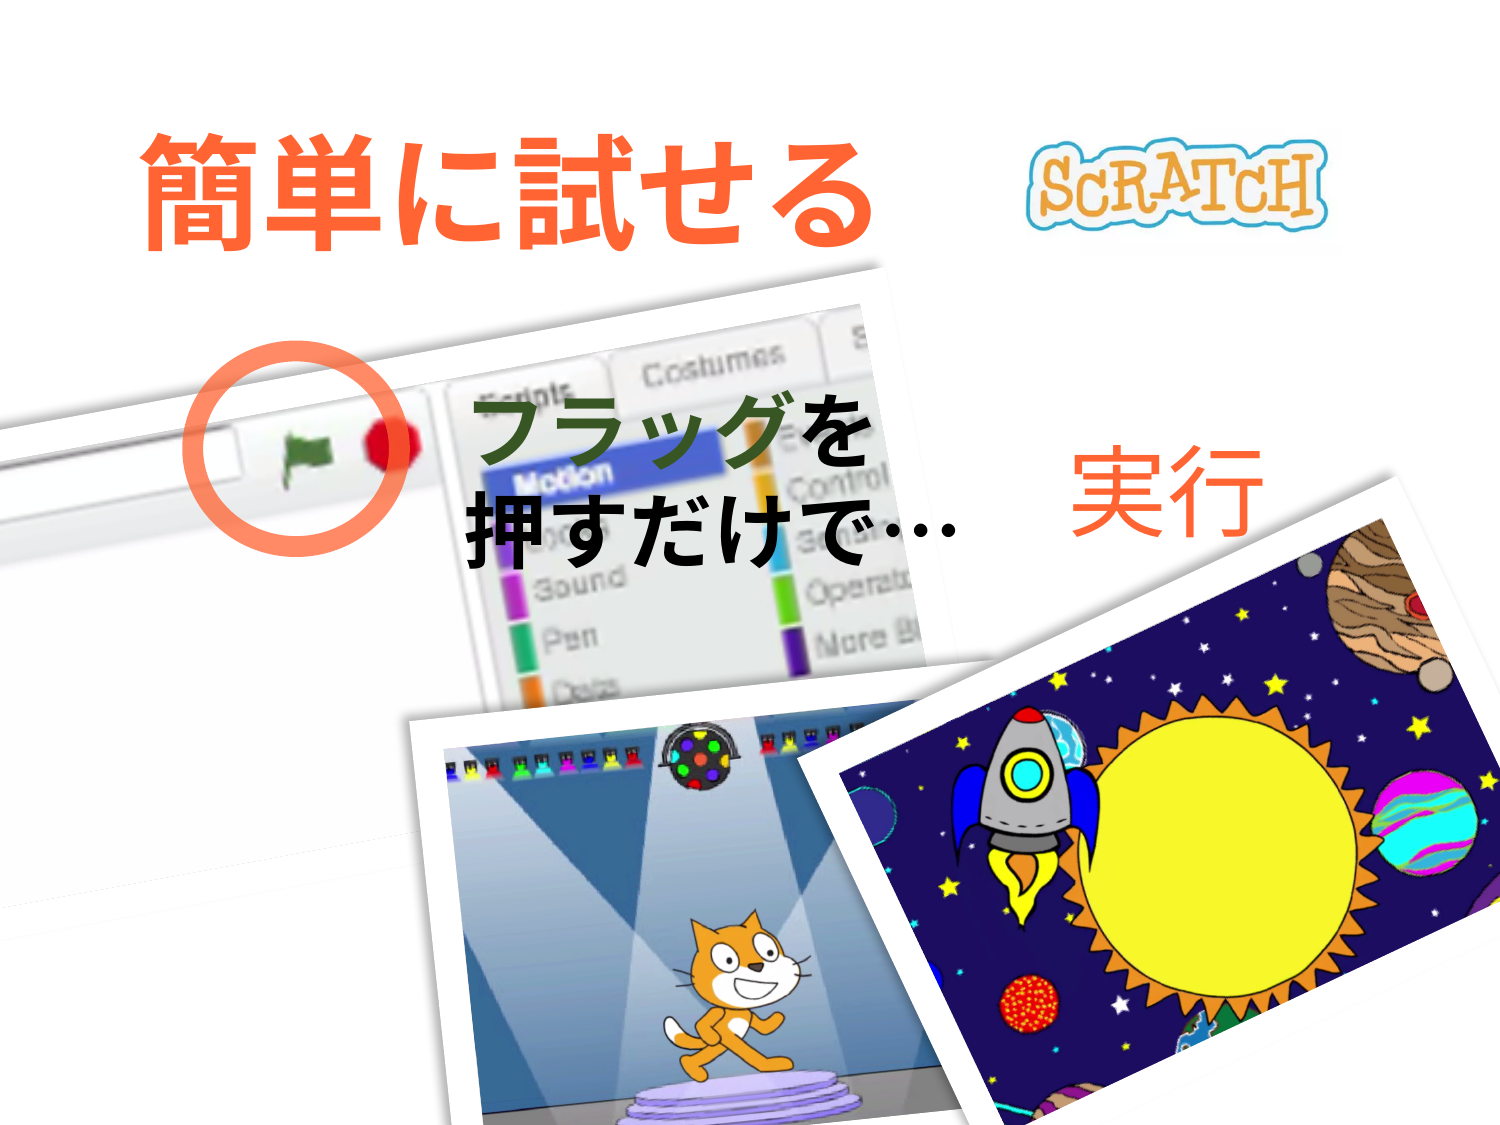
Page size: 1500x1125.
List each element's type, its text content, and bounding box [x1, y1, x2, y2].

picture [509, 306, 872, 371]
text_box 実行 [1052, 422, 1304, 557]
text_box フラッグを 押すだけで… [448, 371, 994, 587]
picture [0, 382, 1500, 1125]
picture [1009, 112, 1342, 256]
text_box 簡単に試せる [121, 107, 979, 273]
text_box [213, 349, 379, 388]
